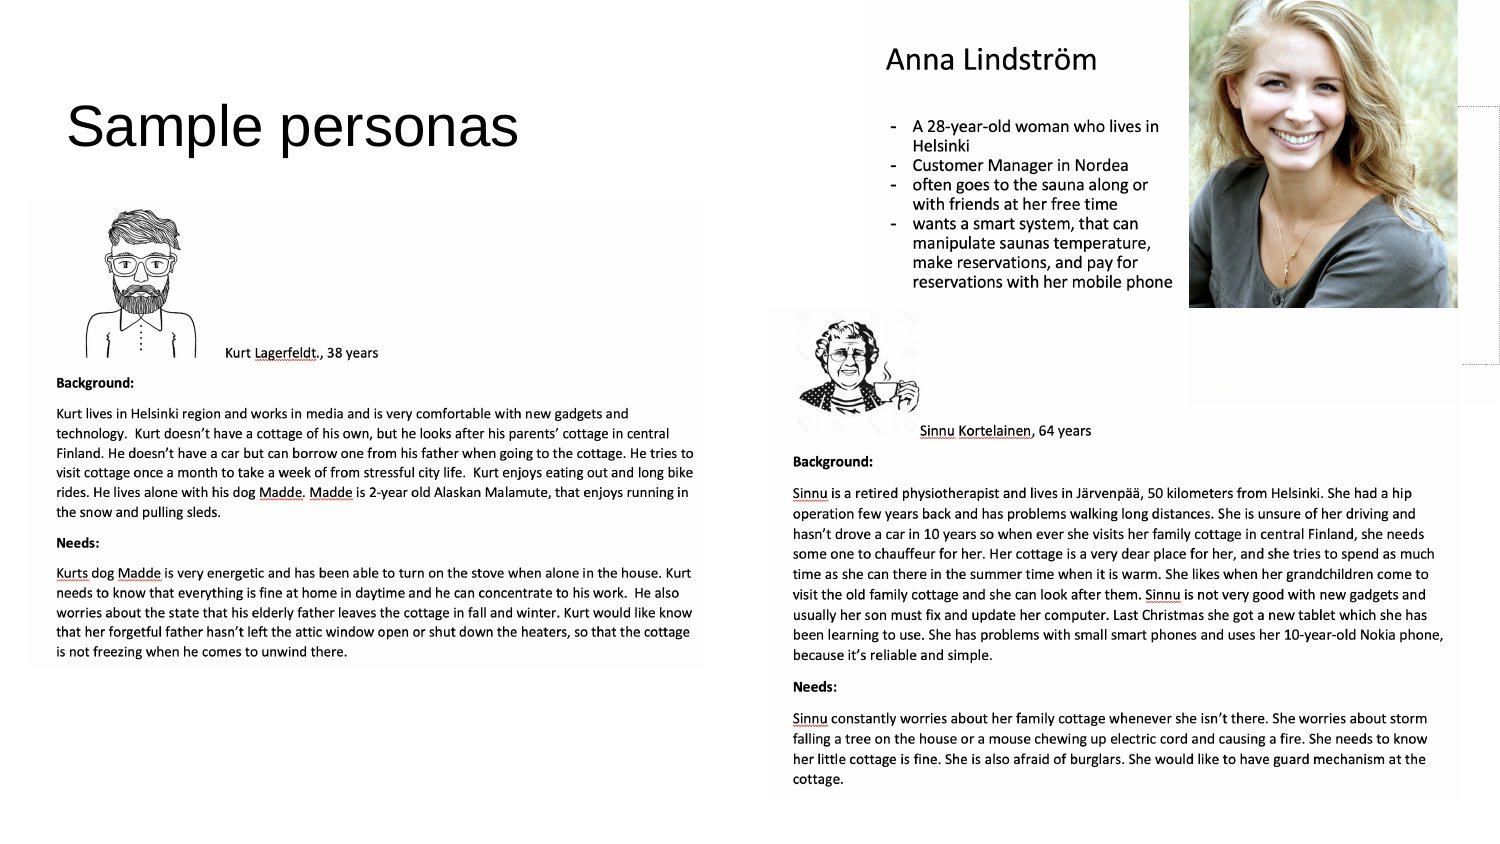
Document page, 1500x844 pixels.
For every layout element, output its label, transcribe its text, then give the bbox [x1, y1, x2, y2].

picture [768, 0, 1500, 802]
picture [28, 200, 705, 671]
title Sample personas [51, 72, 857, 167]
